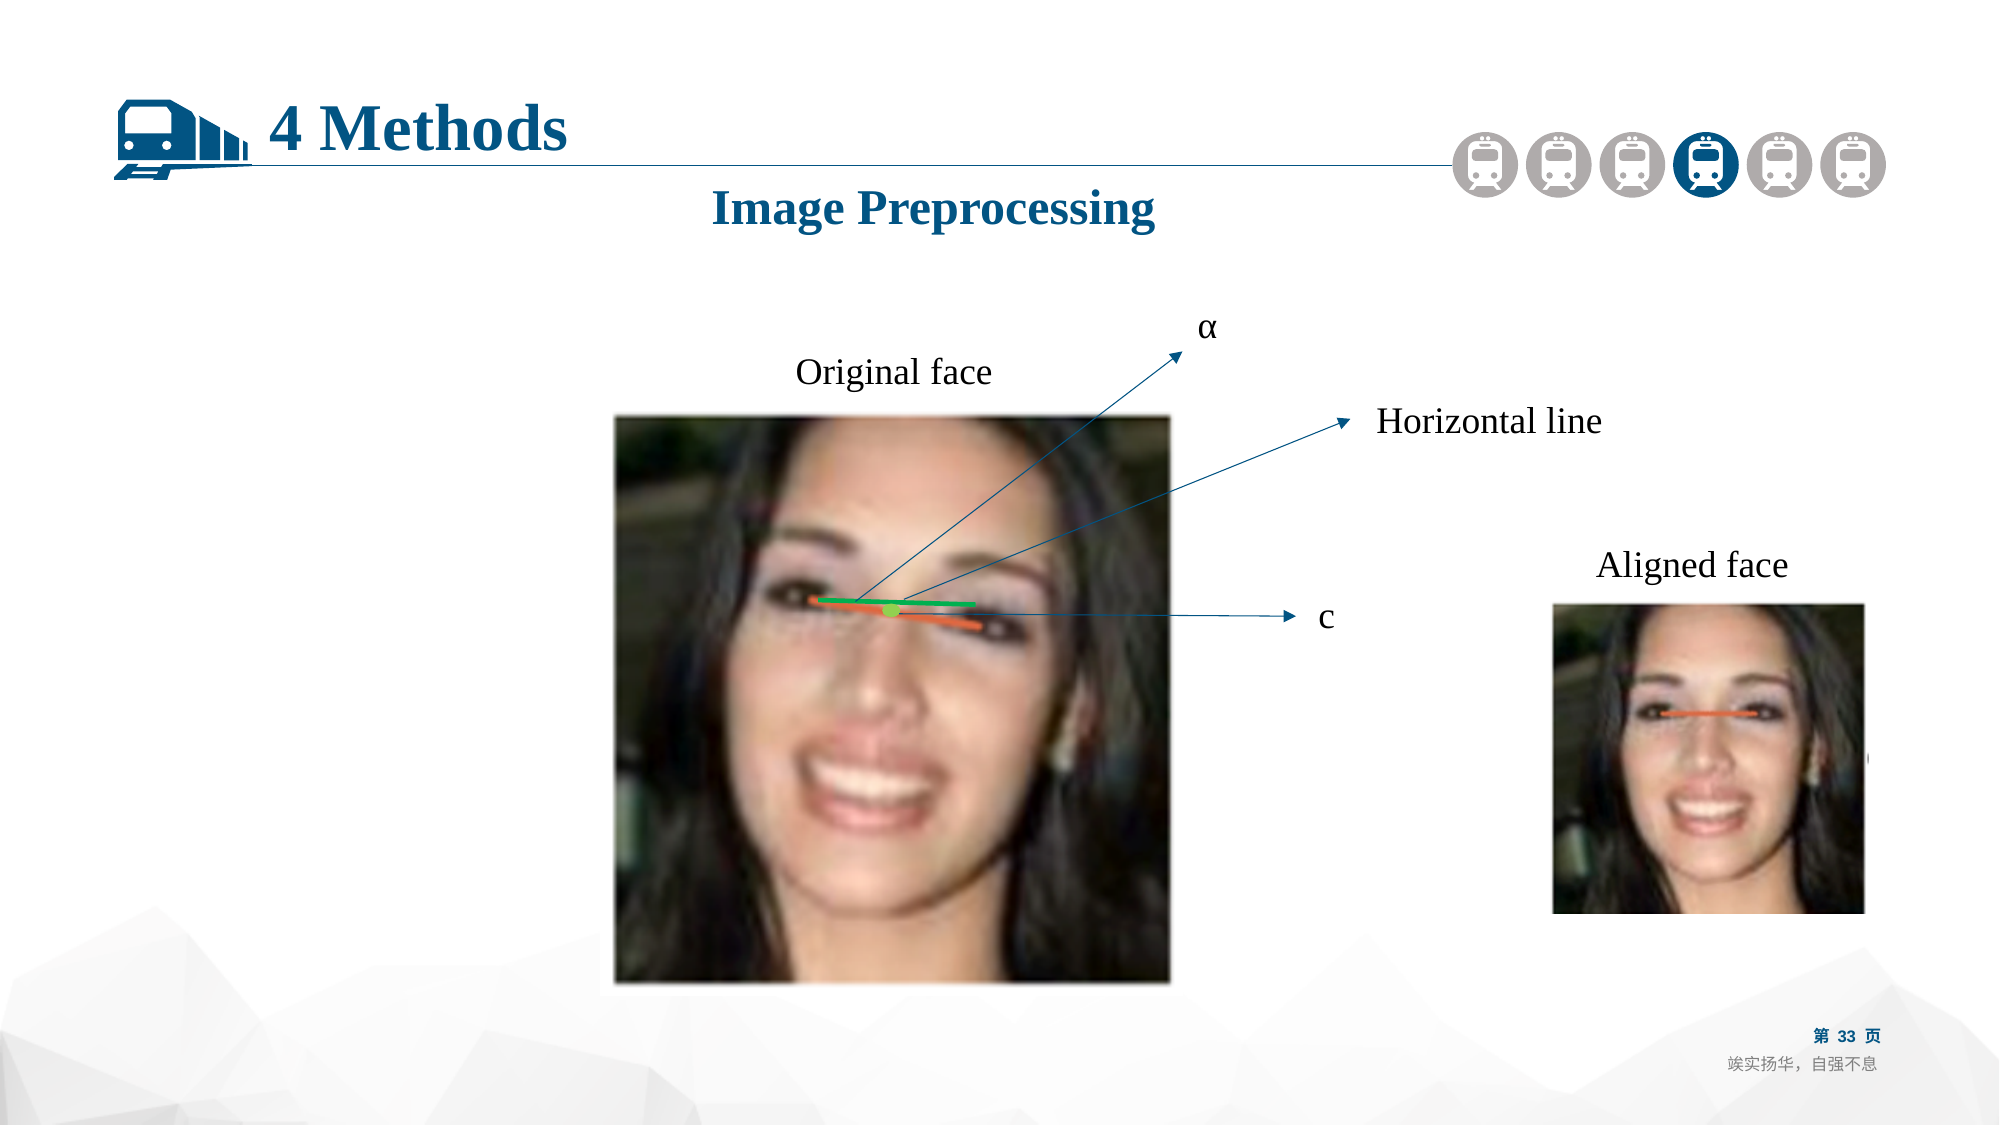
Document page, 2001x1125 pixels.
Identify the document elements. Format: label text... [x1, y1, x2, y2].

text_box Image Preprocessing [696, 160, 1304, 242]
slide_number 第 33 页 [1727, 1023, 1882, 1048]
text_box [855, 351, 1183, 602]
text_box Horizontal line [1361, 388, 1654, 449]
footer 竢实扬华，自强不息 [1727, 1055, 1882, 1076]
text_box c [1303, 600, 1351, 644]
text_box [818, 600, 976, 605]
text_box 4 Methods [269, 92, 624, 165]
picture [600, 390, 1183, 996]
picture [1548, 599, 1869, 914]
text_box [903, 418, 1351, 600]
text_box α [1182, 293, 1233, 354]
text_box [899, 613, 1297, 617]
text_box Original face [780, 340, 1074, 390]
text_box Aligned face [1581, 532, 1874, 592]
